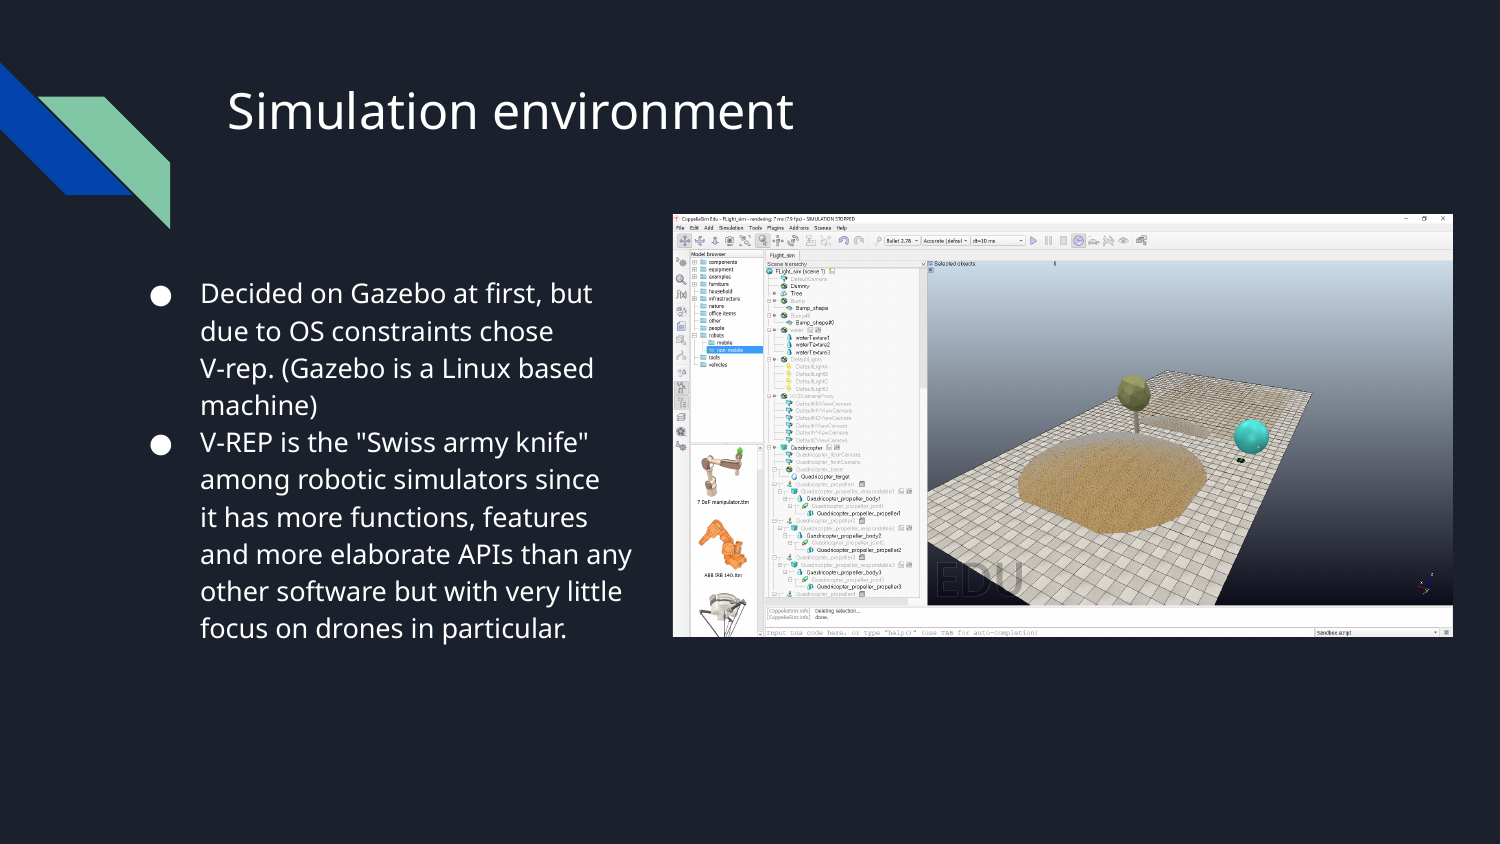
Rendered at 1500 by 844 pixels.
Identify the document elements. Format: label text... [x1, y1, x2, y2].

list Decided on Gazebo at first, but due to OS constraints chose V-rep. (Gazebo is a Linux based machine) V-REP is the "Swiss army knife" among robotic simulators since it has more functions, features and more elaborate APIs than any other software but with very little focus on drones in particular. [110, 257, 1368, 735]
title Simulation environment [212, 64, 1368, 215]
picture [672, 214, 1454, 637]
